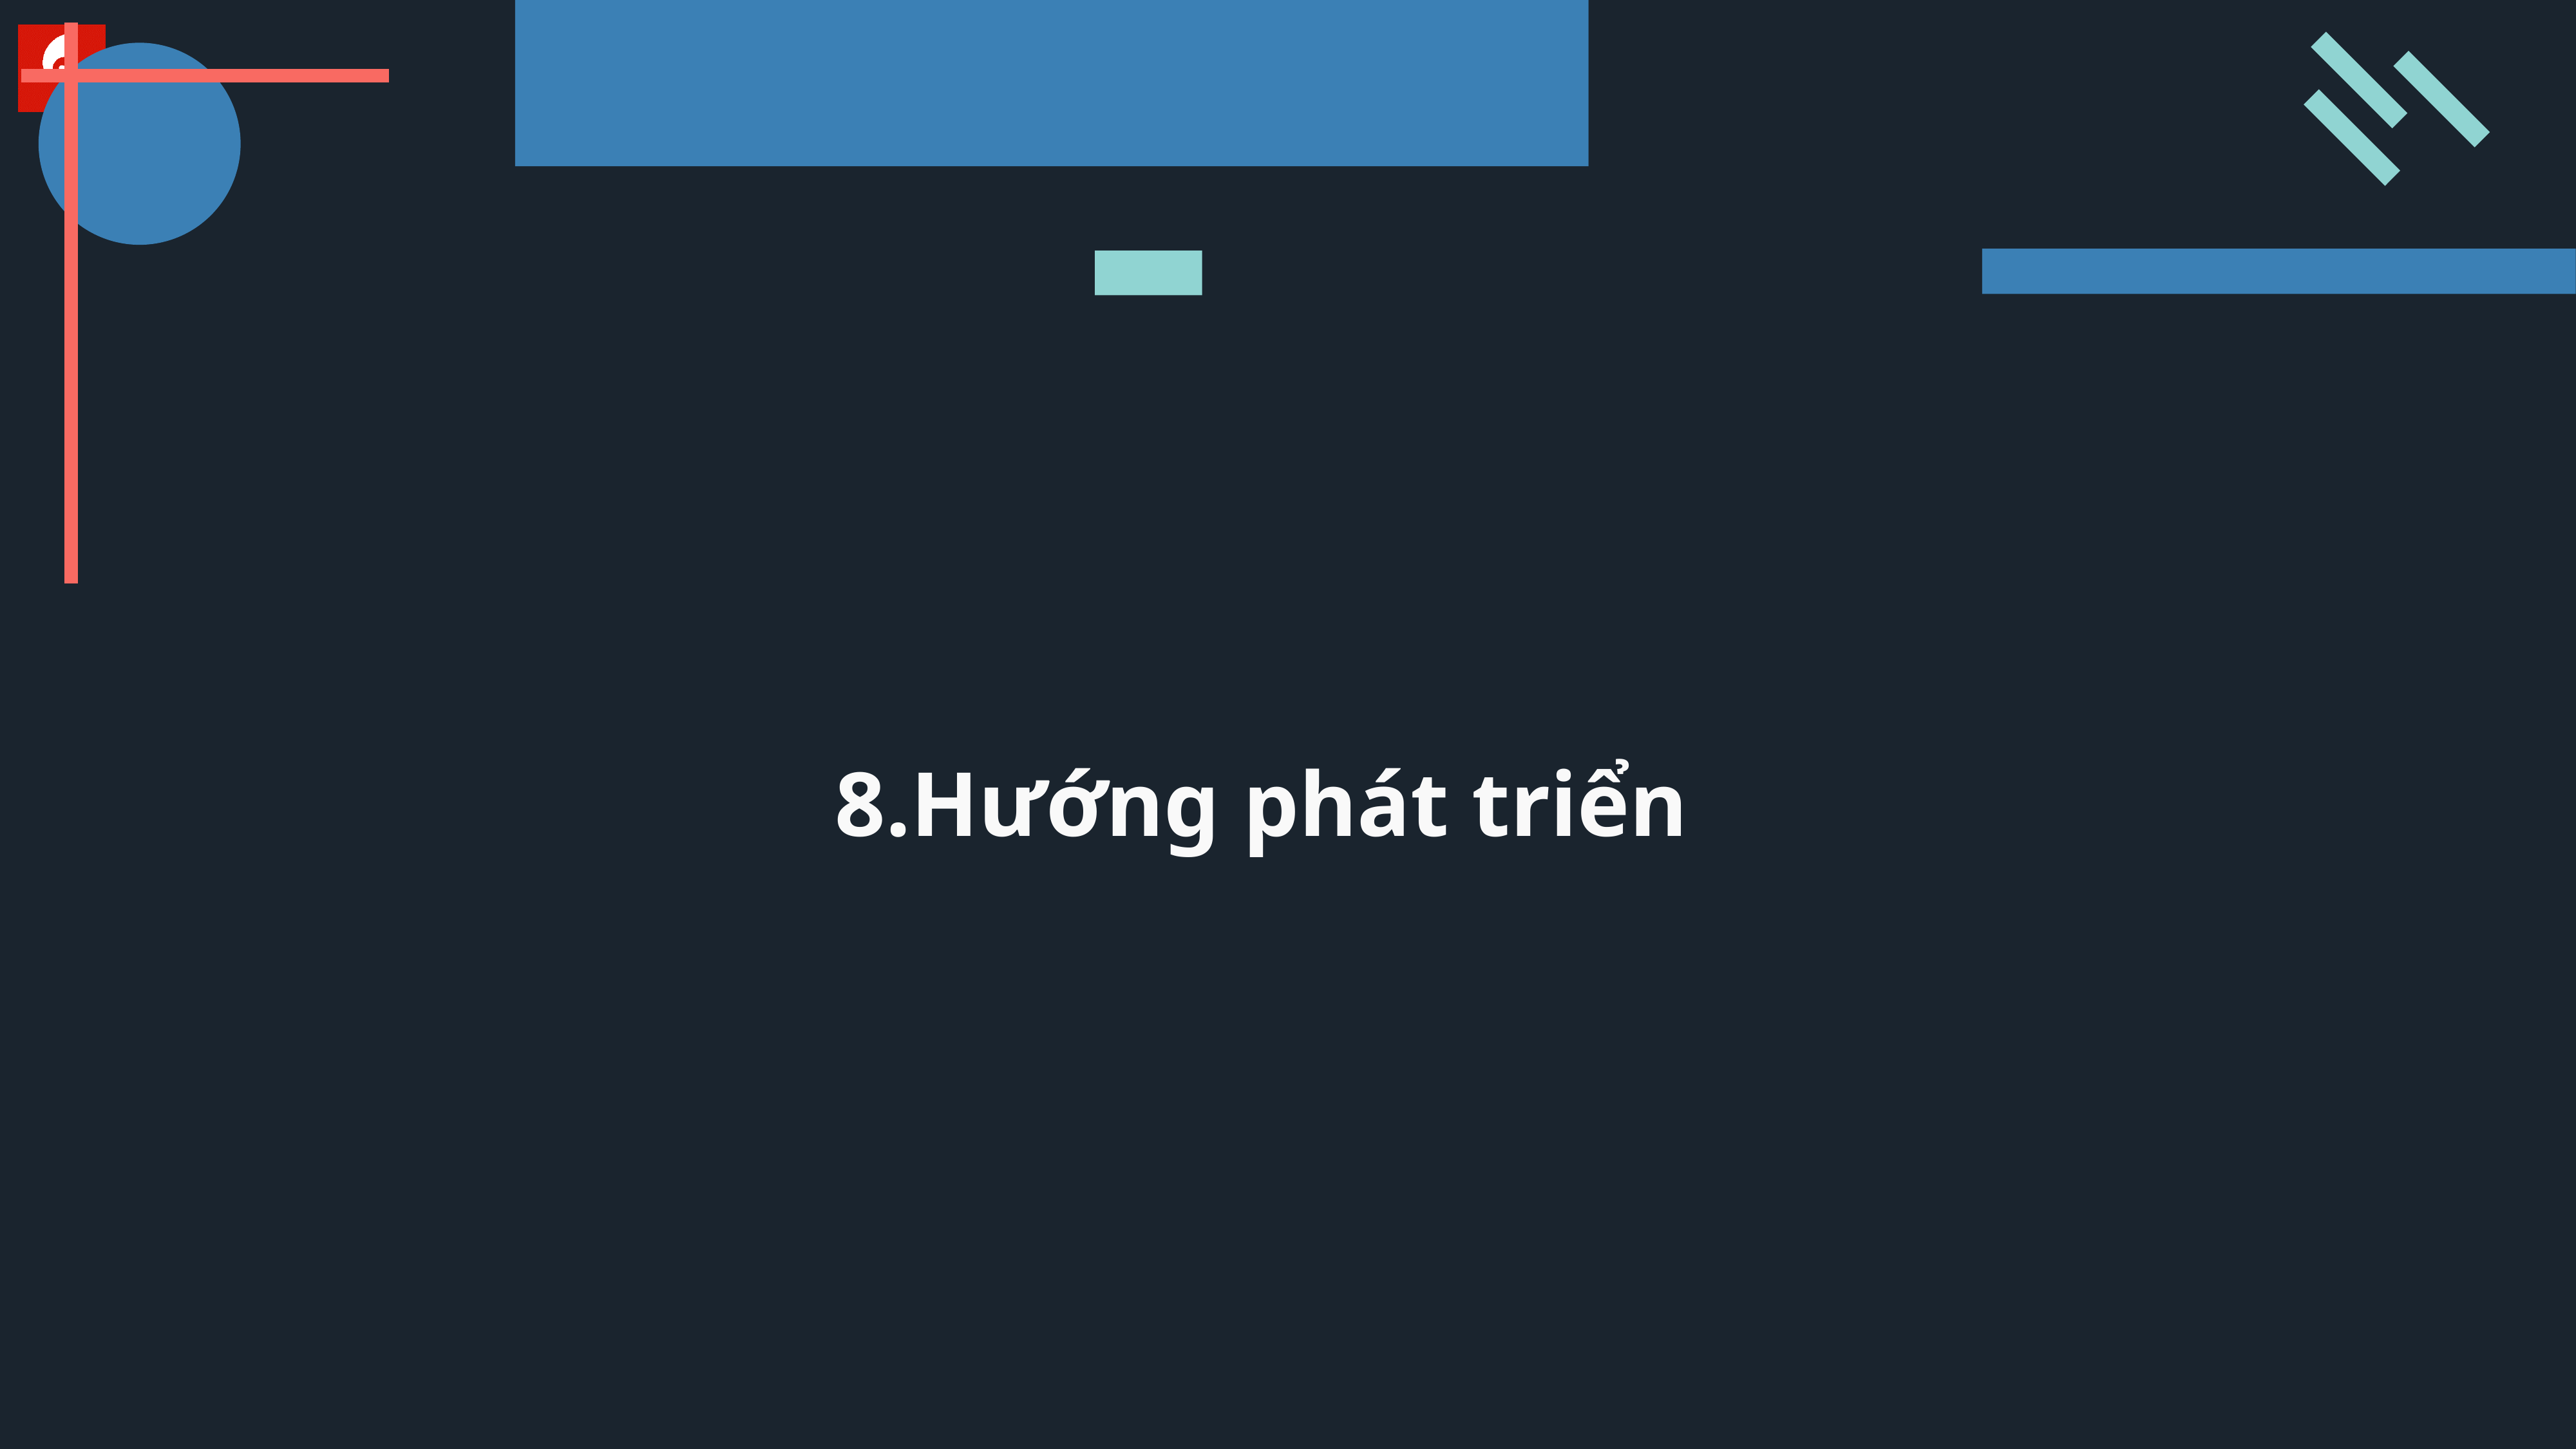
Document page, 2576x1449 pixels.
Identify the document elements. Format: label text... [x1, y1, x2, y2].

title 8.Hướng phát triển [156, 643, 2367, 958]
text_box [21, 22, 390, 584]
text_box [2303, 31, 2490, 186]
text_box [1982, 249, 2576, 294]
picture [18, 24, 21, 112]
